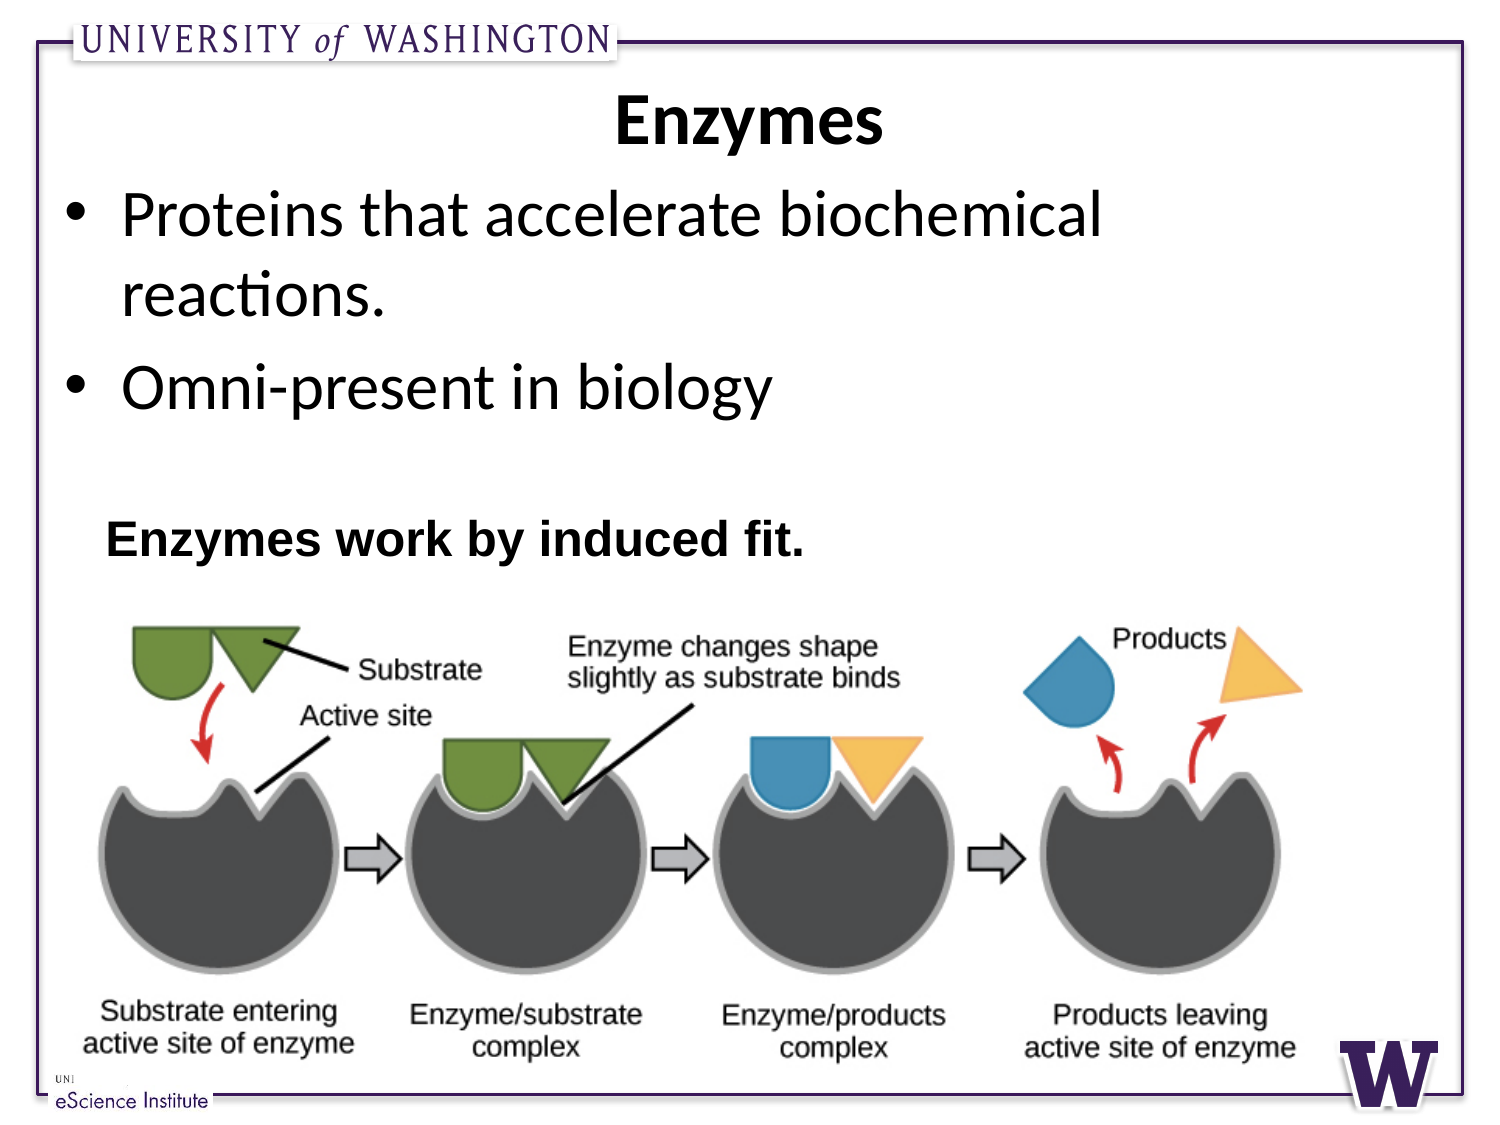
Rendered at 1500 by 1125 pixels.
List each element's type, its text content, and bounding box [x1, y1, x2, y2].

text_box Enzymes work by induced fit. [90, 499, 821, 575]
picture [1340, 1041, 1438, 1107]
title Enzymes [75, 62, 1425, 200]
picture [81, 24, 609, 61]
list Proteins that accelerate biochemical reactions. Omni-present in biology [50, 162, 1400, 438]
slide_number 28 [1321, 1025, 1325, 1085]
picture [48, 584, 1318, 1113]
